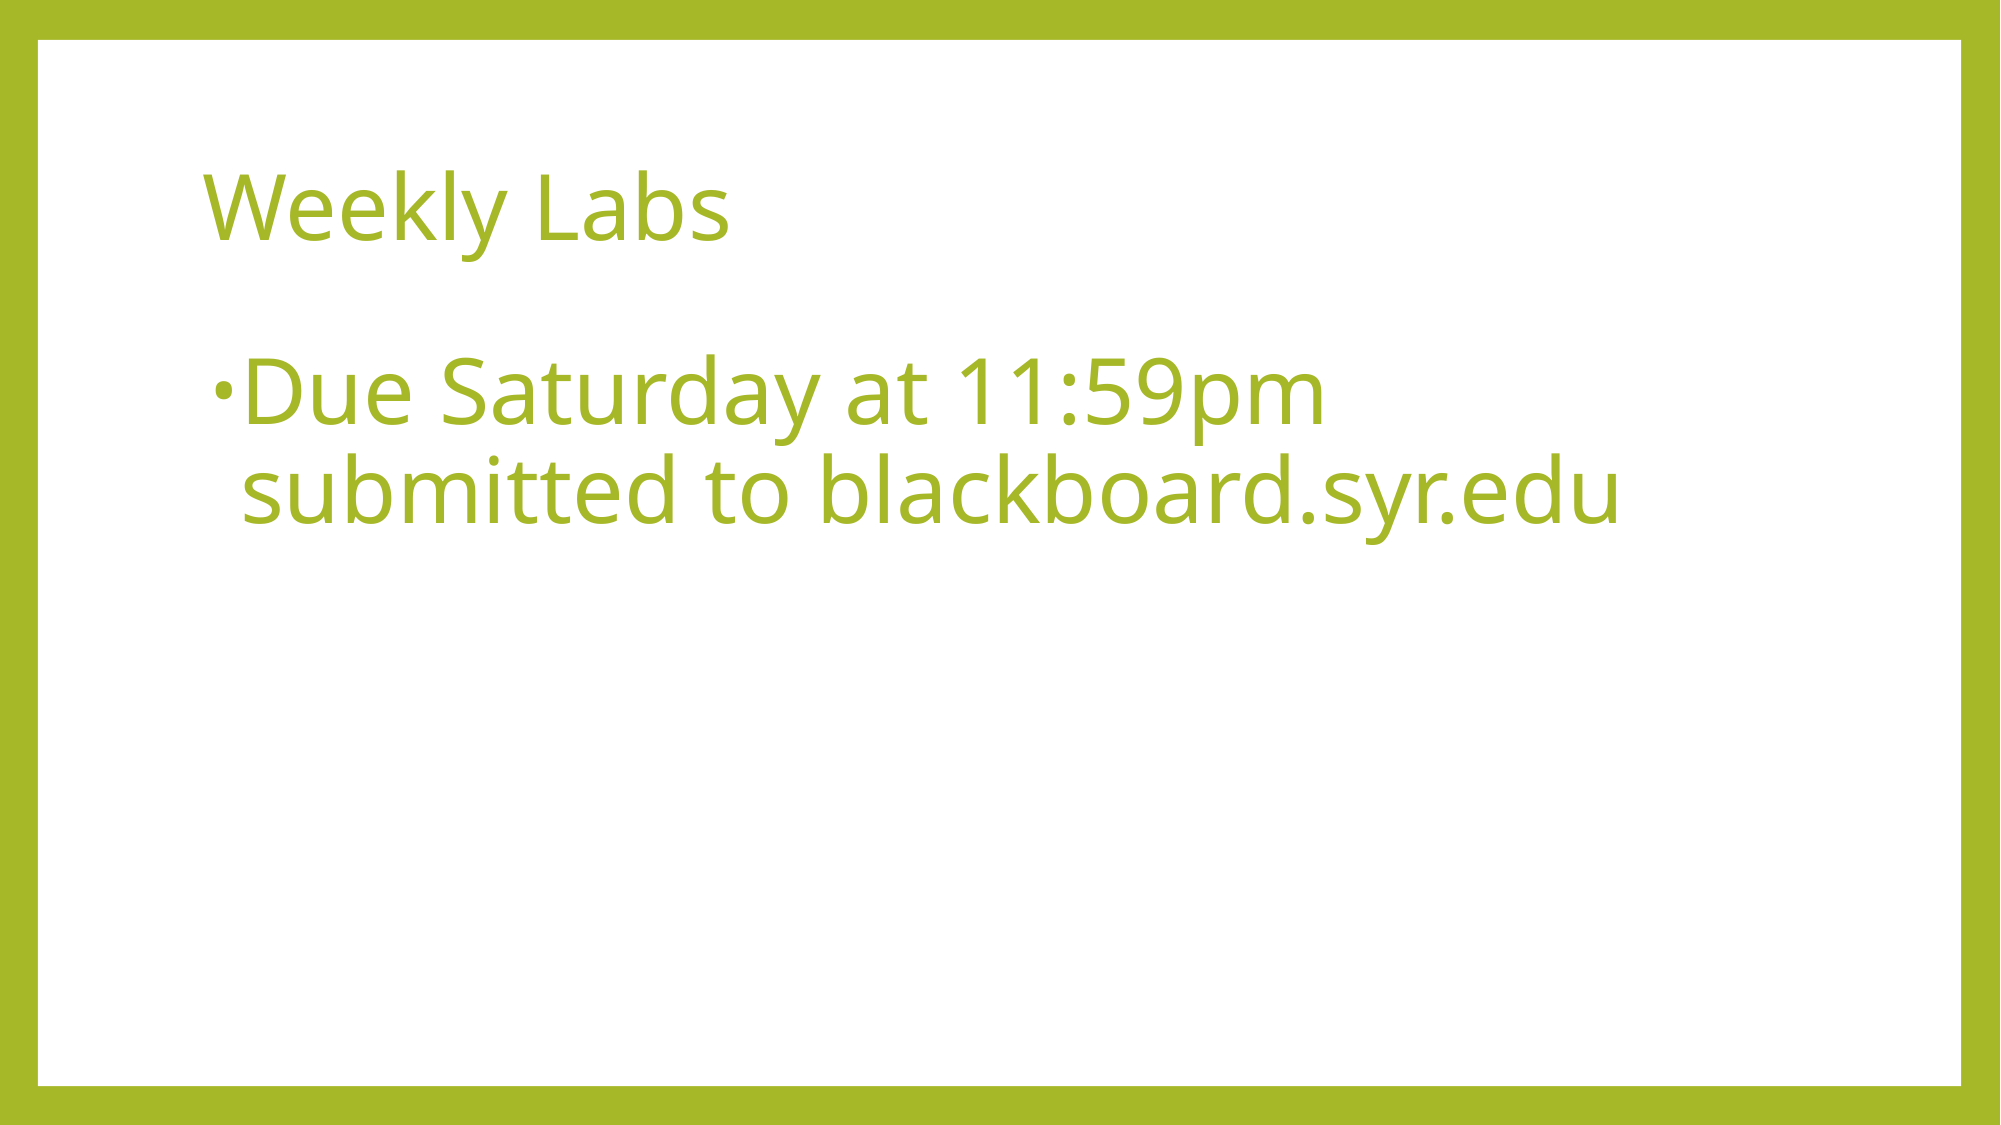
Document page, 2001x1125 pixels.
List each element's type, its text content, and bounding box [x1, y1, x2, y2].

list Due Saturday at 11:59pm submitted to blackboard.syr.edu [187, 337, 1808, 1000]
title Weekly Labs [187, 99, 1808, 323]
